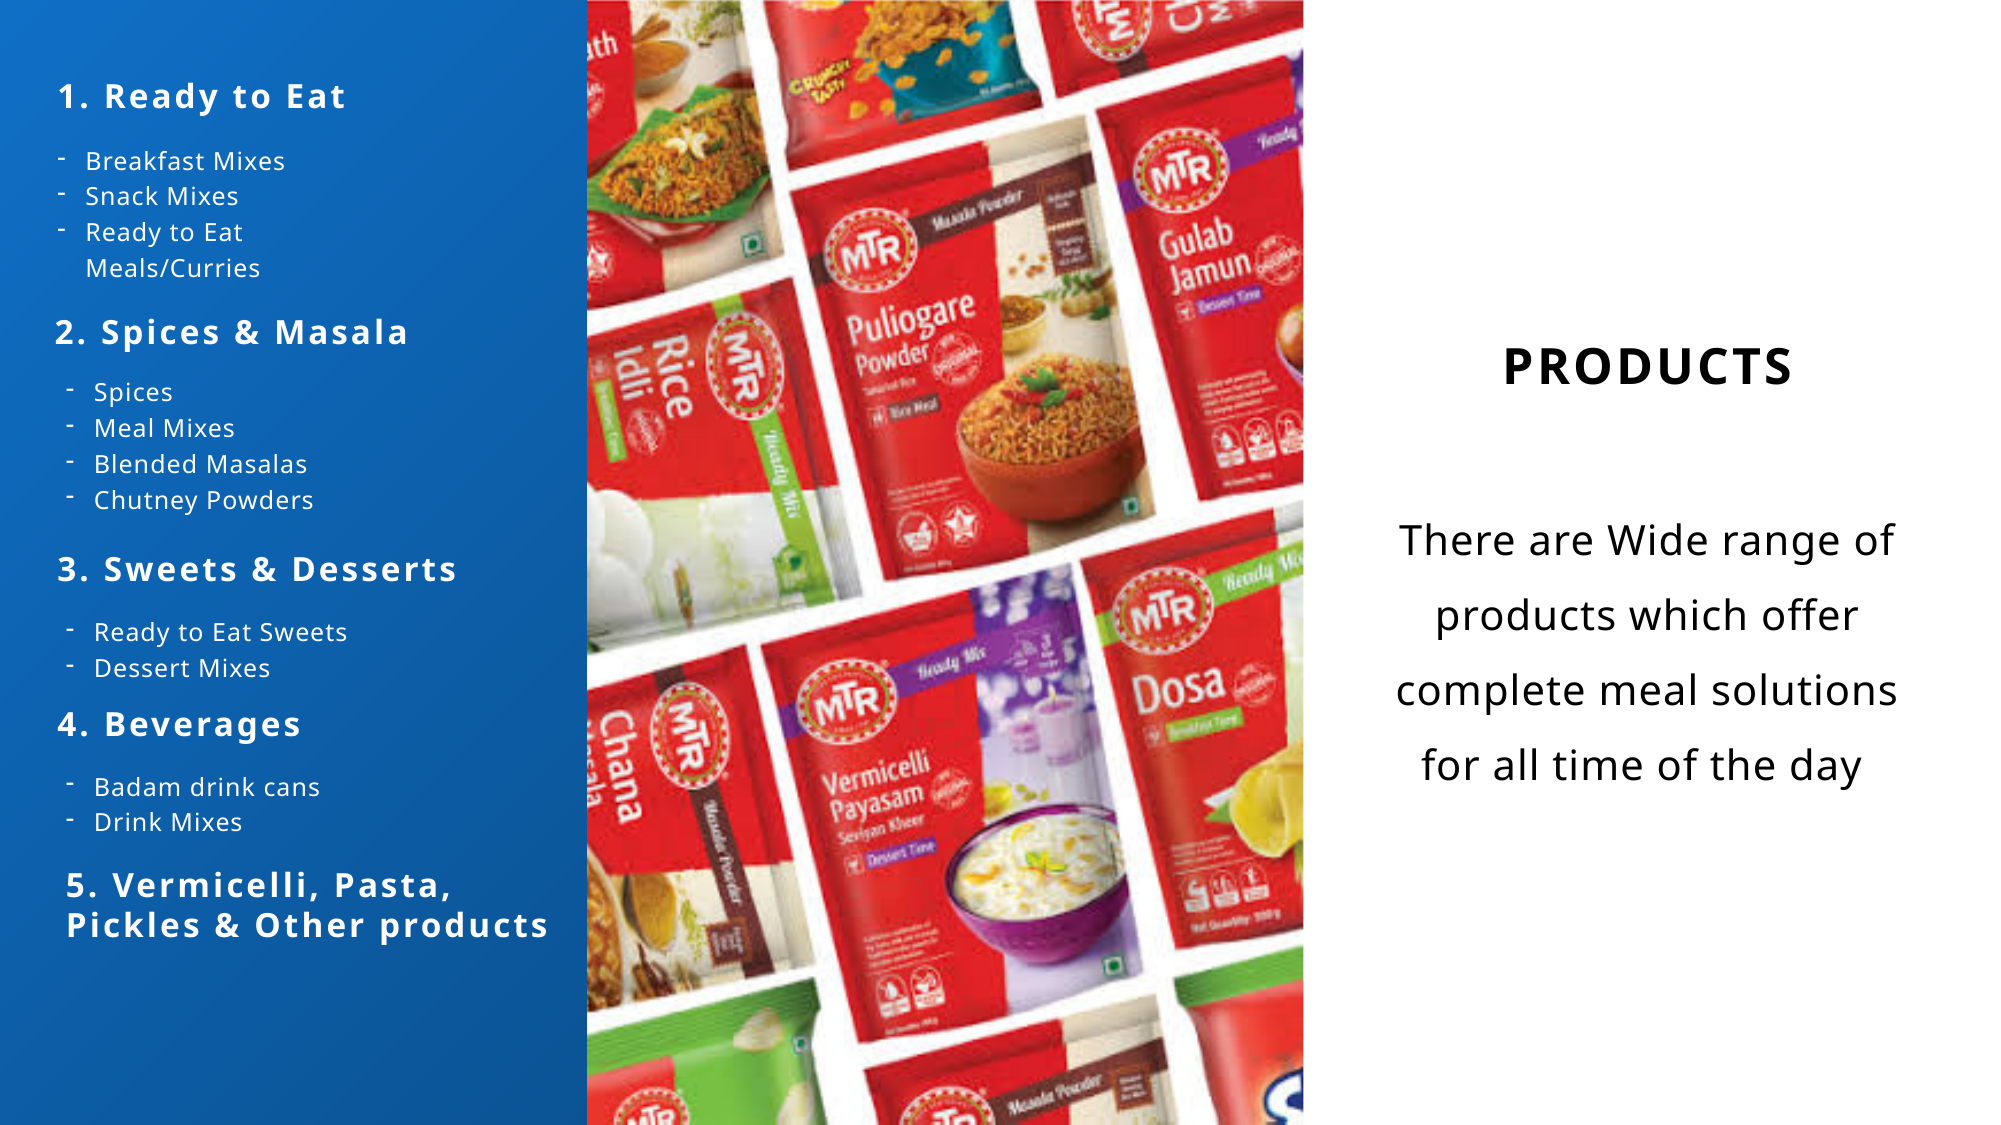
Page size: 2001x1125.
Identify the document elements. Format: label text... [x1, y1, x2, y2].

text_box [1304, 327, 2000, 751]
text_box [0, 0, 587, 1125]
text_box Spices Meal Mixes Blended Masalas Chutney Powders [51, 363, 437, 522]
text_box Ready to Eat Sweets Dessert Mixes [51, 603, 437, 690]
text_box 4. Beverages [42, 695, 428, 751]
text_box 1. Ready to Eat [42, 67, 428, 123]
text_box 5. Vermicelli, Pasta, Pickles & Other products [51, 856, 587, 952]
text_box 2. Spices & Masala [39, 303, 498, 359]
text_box Breakfast Mixes Snack Mixes Ready to Eat Meals/Curries [42, 131, 428, 291]
text_box 3. Sweets & Desserts [42, 541, 580, 596]
text_box Badam drink cans Drink Mixes [51, 757, 437, 845]
picture [587, 0, 1304, 1125]
